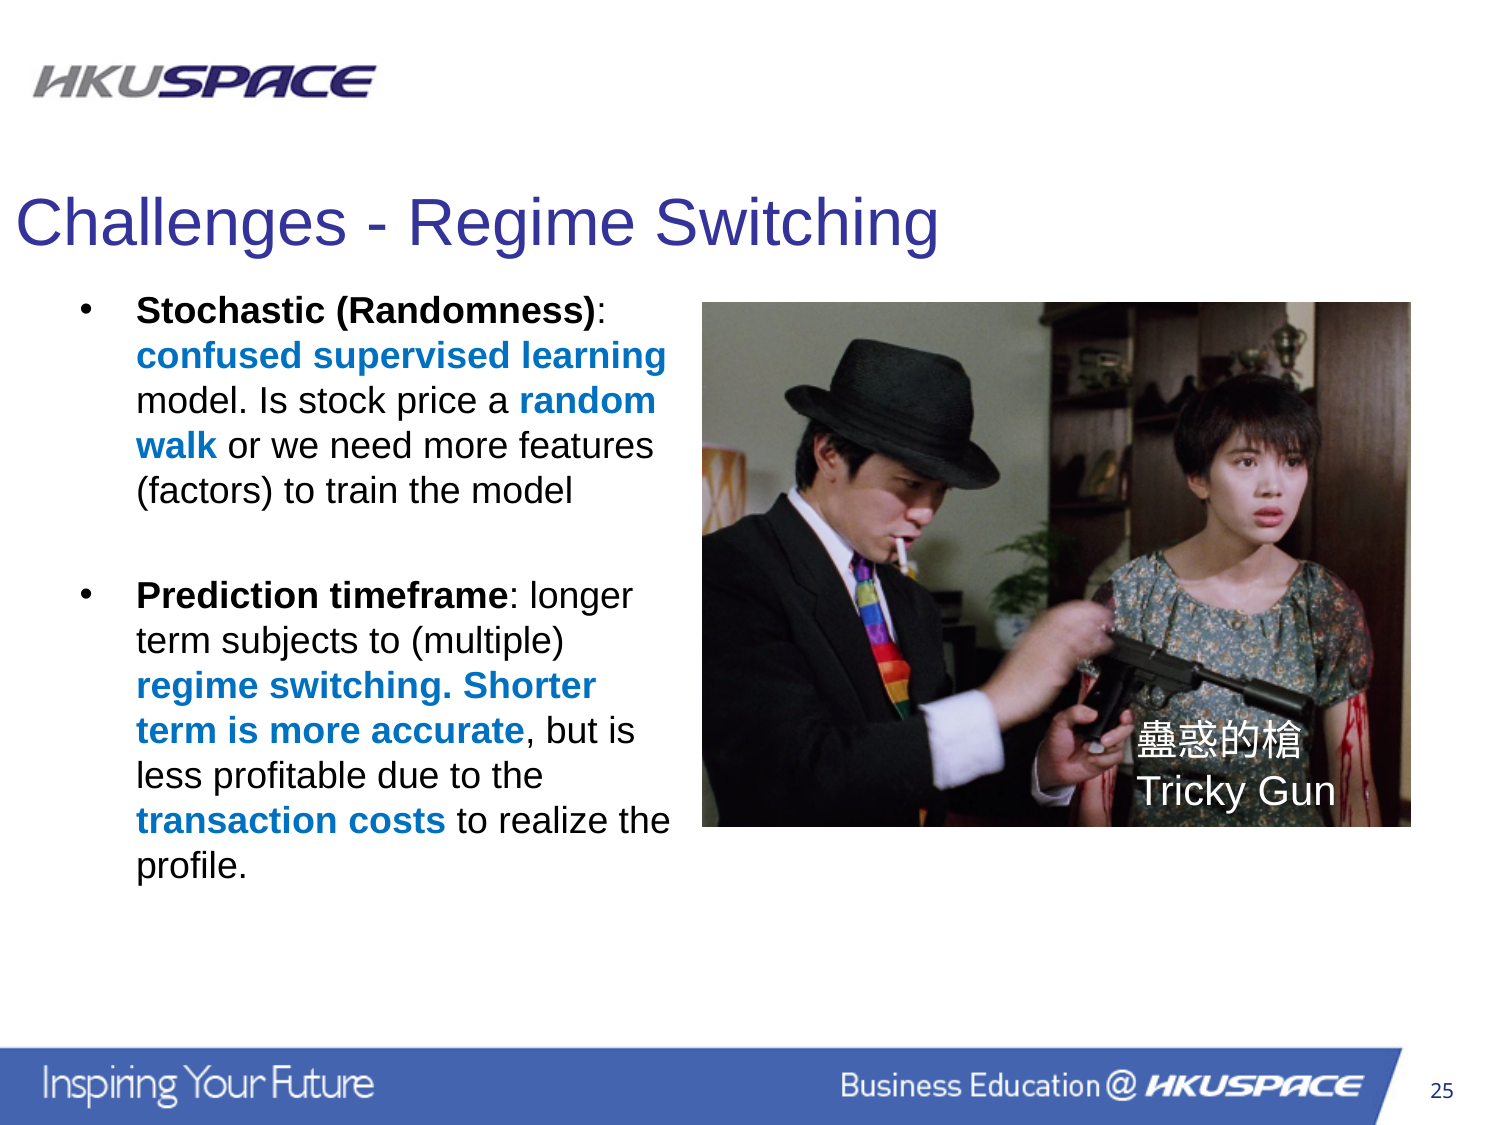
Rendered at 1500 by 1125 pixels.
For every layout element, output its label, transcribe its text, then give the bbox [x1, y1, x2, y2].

slide_number 25 [1415, 1070, 1499, 1125]
title Challenges - Regime Switching [0, 101, 1325, 266]
text_box Stochastic (Randomness): confused supervised learning model. Is stock price a random walk or we need more features (factors) to train the model Prediction timeframe: longer term subjects to (multiple) regime switching. Shorter term is more accurate, but is less profitable due to the transaction costs to realize the profile. [64, 278, 703, 1047]
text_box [702, 302, 1411, 827]
picture [0, 0, 1500, 1125]
